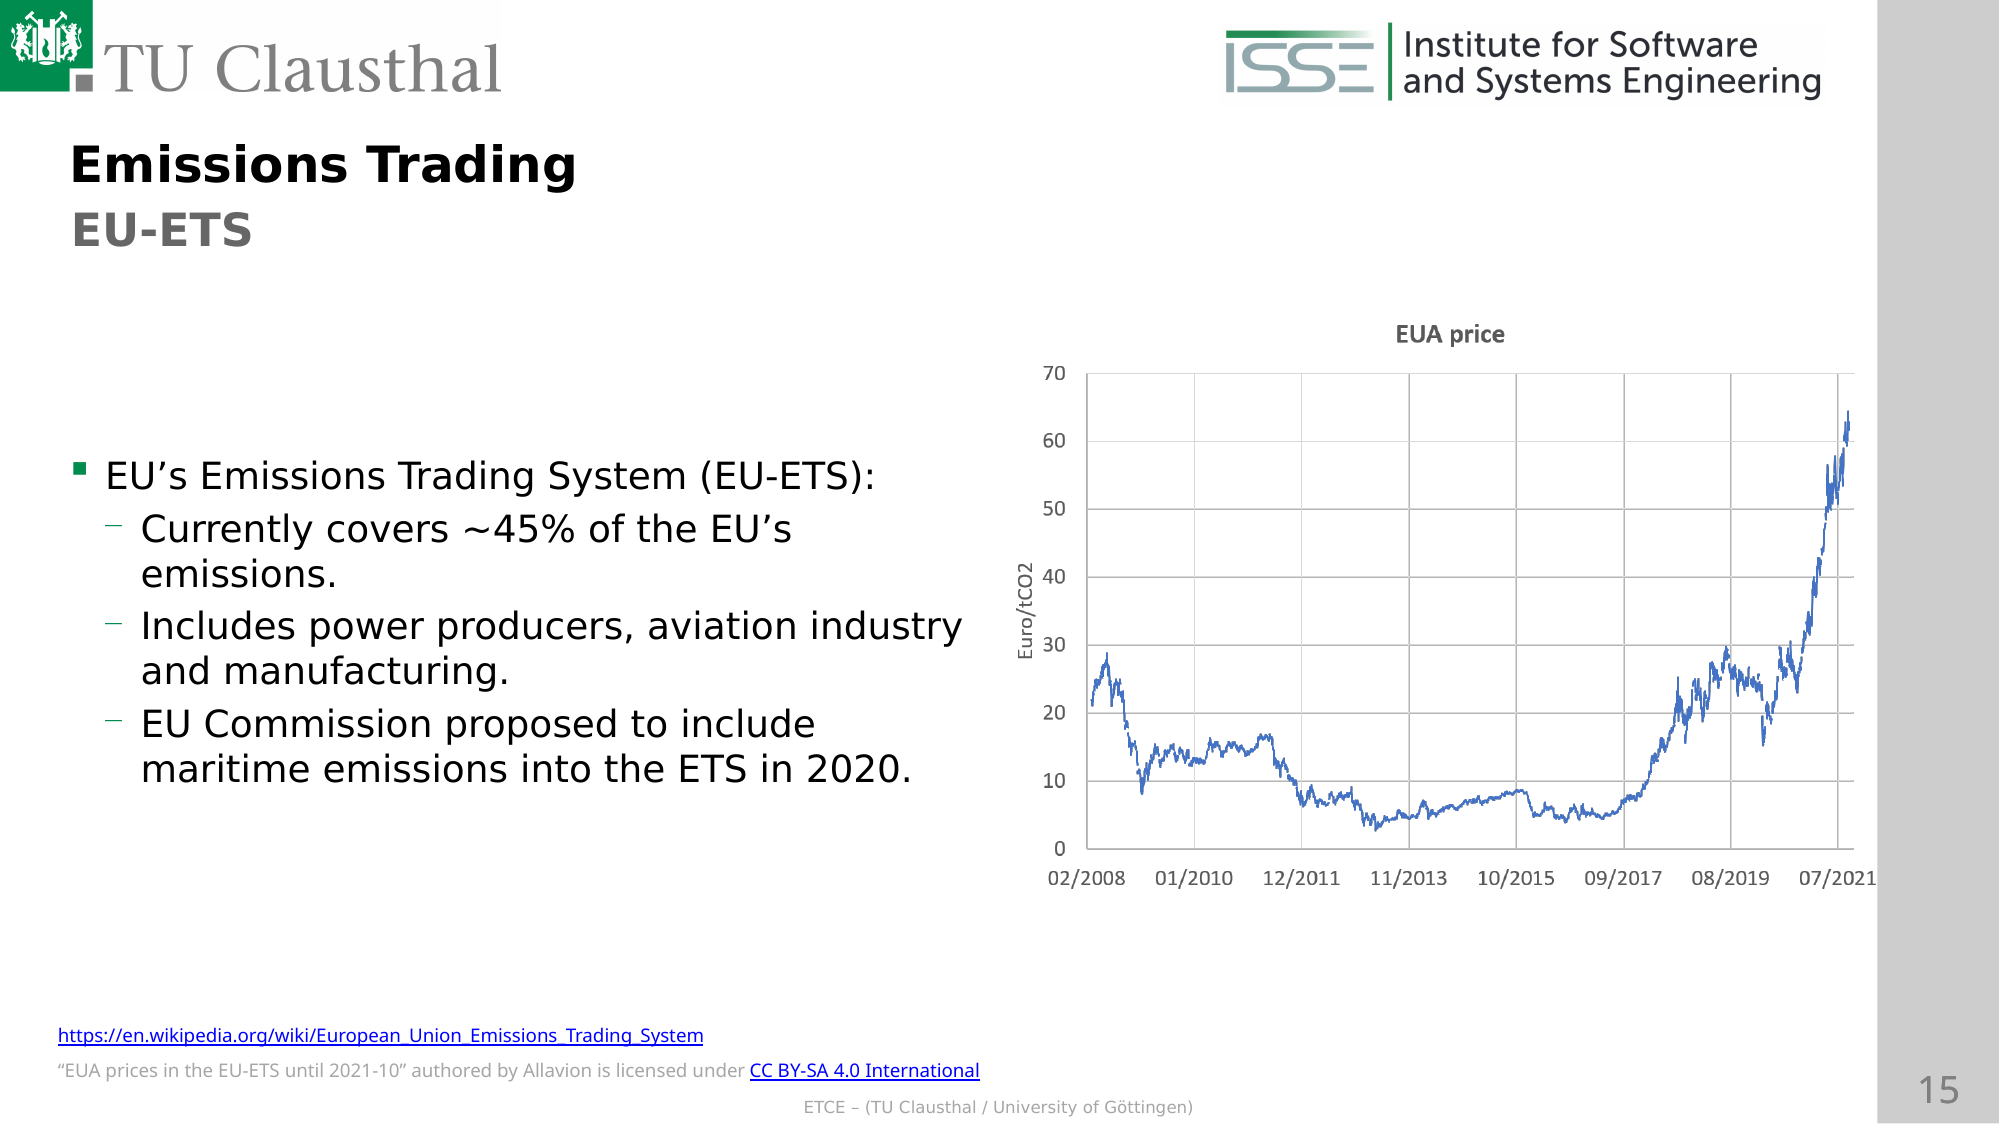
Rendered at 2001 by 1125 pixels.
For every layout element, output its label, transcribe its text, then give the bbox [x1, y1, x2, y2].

text_box EU’s Emissions Trading System (EU-ETS): Currently covers ~45% of the EU’s emissions. Includes power producers, aviation industry and manufacturing. EU Commission proposed to include maritime emissions into the ETS in 2020. [54, 208, 1013, 1016]
text_box EU-ETS [70, 188, 1769, 269]
text_box “EUA prices in the EU-ETS until 2021-10” authored by Allavion is licensed under CC BY-SA 4.0 International [43, 1057, 1105, 1092]
picture [0, 0, 501, 92]
text_box Emissions Trading [55, 125, 1818, 207]
picture [1218, 22, 1826, 107]
picture [992, 305, 1908, 900]
text_box https://en.wikipedia.org/wiki/European_Union_Emissions_Trading_System [43, 1016, 1105, 1057]
